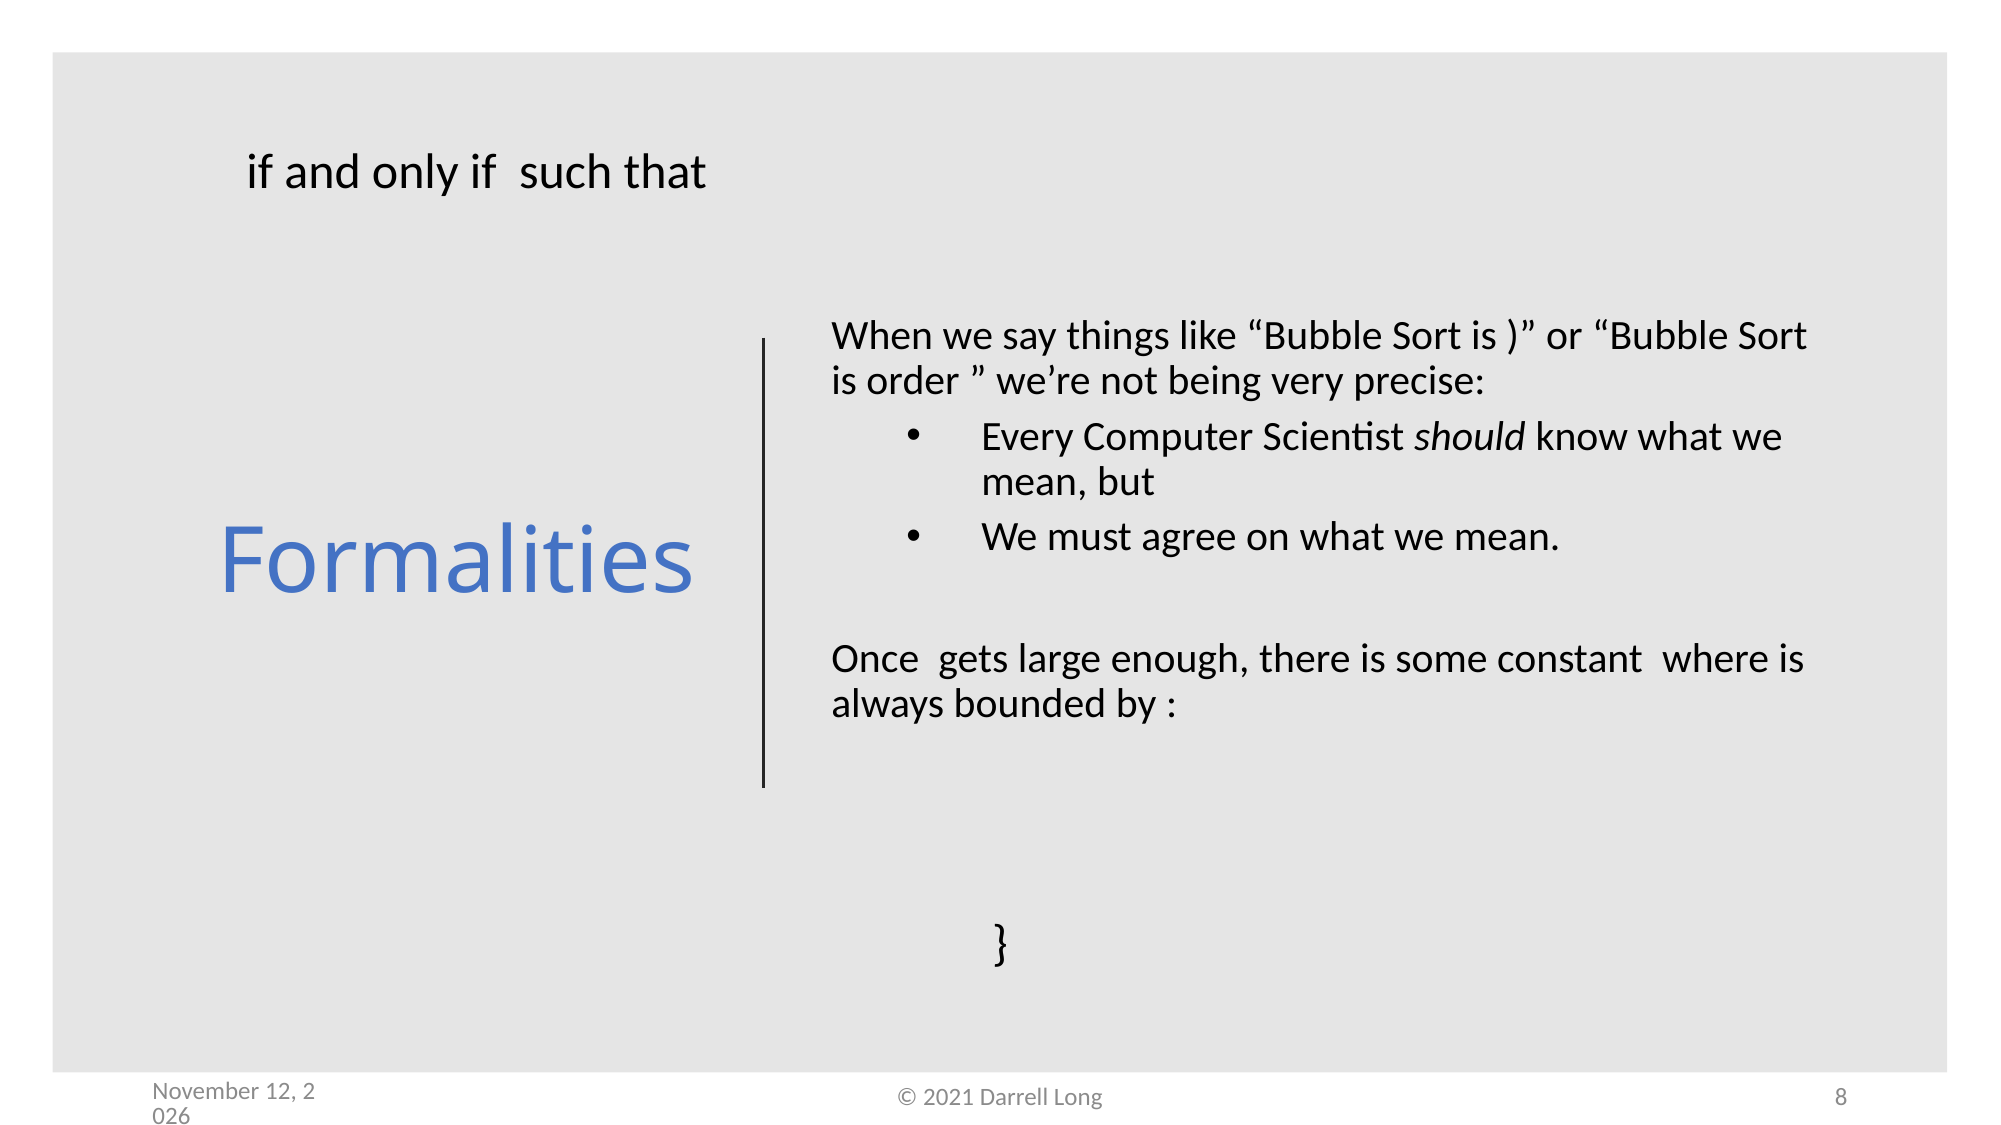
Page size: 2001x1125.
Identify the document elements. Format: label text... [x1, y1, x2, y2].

text_box [52, 51, 1948, 1073]
footer © 2021 Darrell Long [662, 1065, 1338, 1125]
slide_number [137, 1059, 341, 1120]
slide_number 8 [1412, 1065, 1863, 1125]
title Formalities [137, 158, 711, 967]
